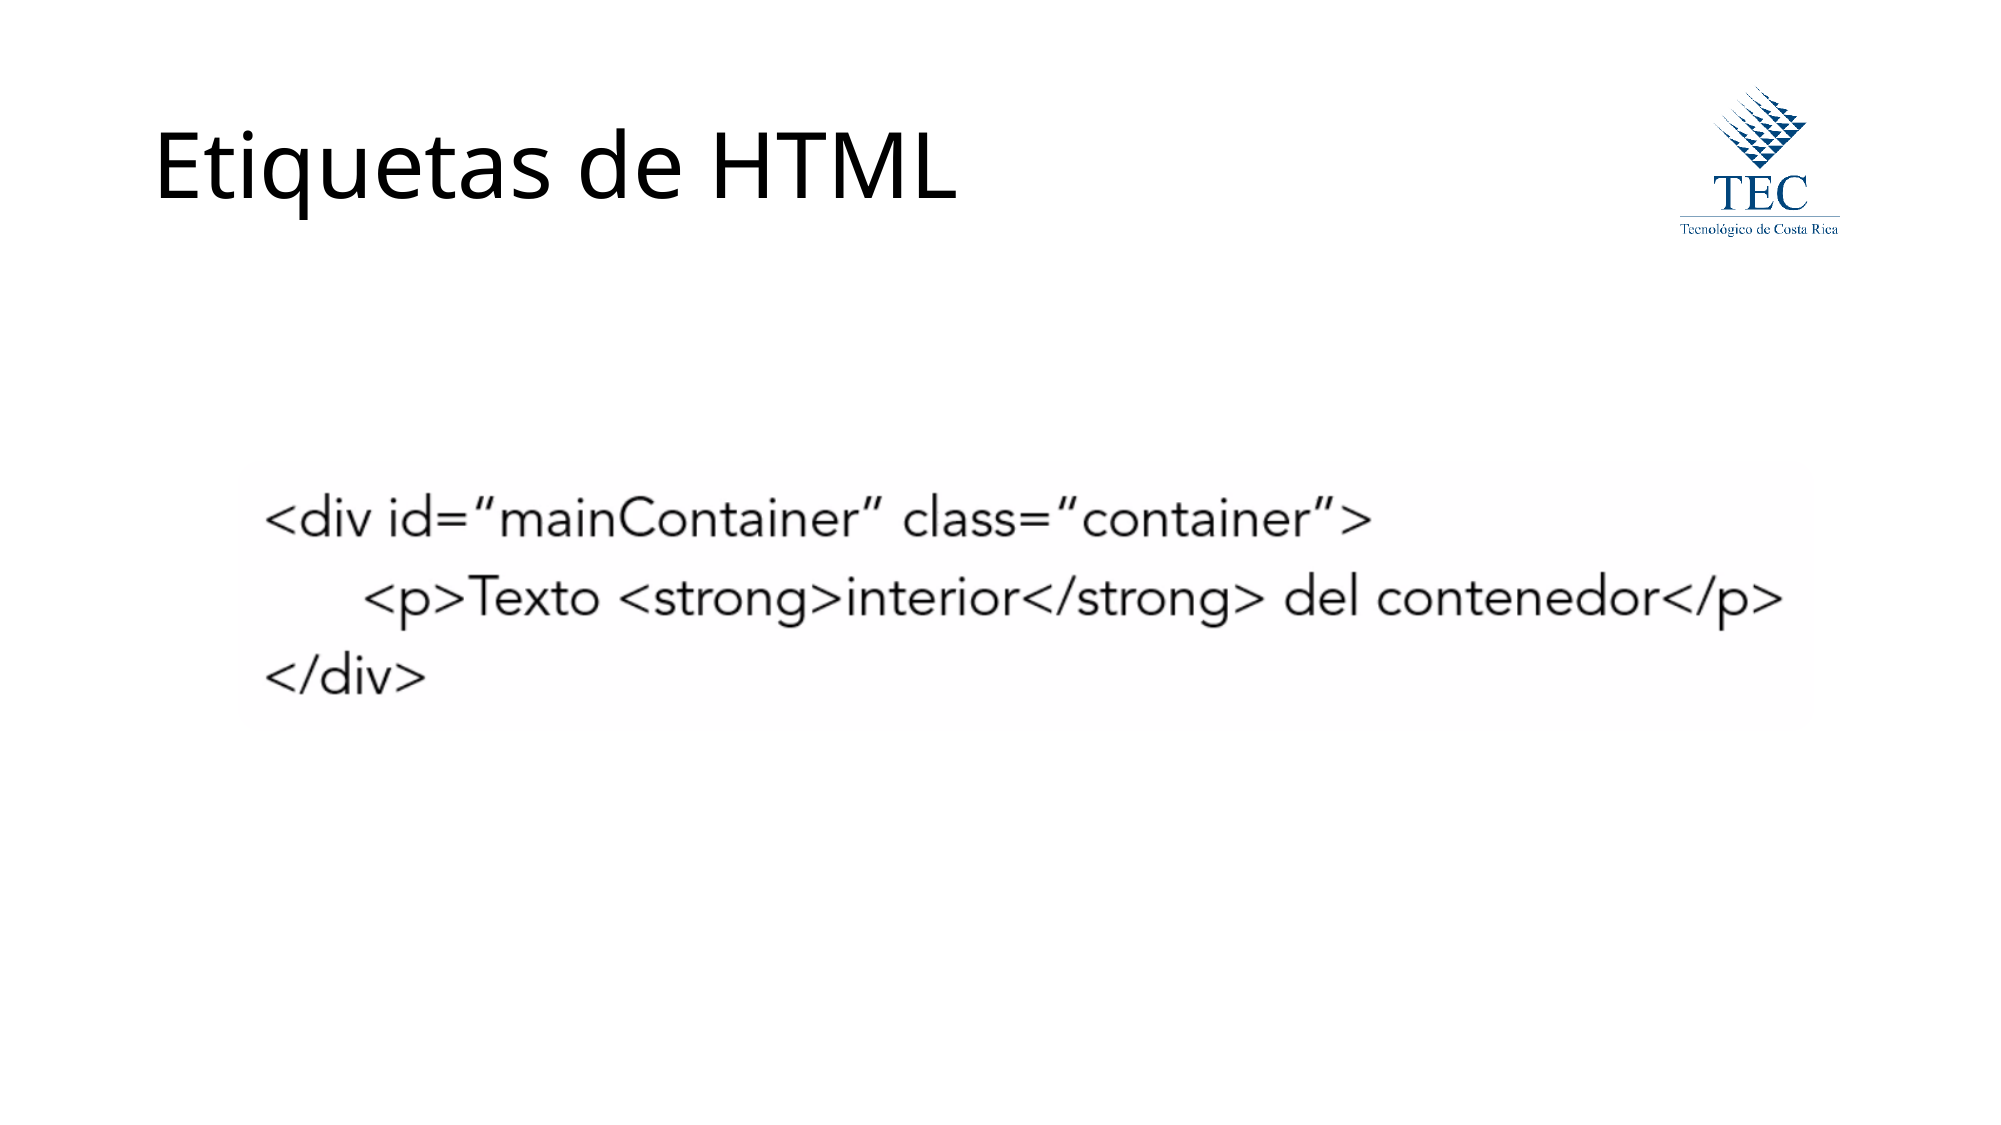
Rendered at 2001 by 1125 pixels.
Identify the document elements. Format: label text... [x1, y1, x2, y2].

title Etiquetas de HTML [137, 59, 1863, 278]
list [238, 461, 1814, 731]
picture [1676, 80, 1843, 240]
